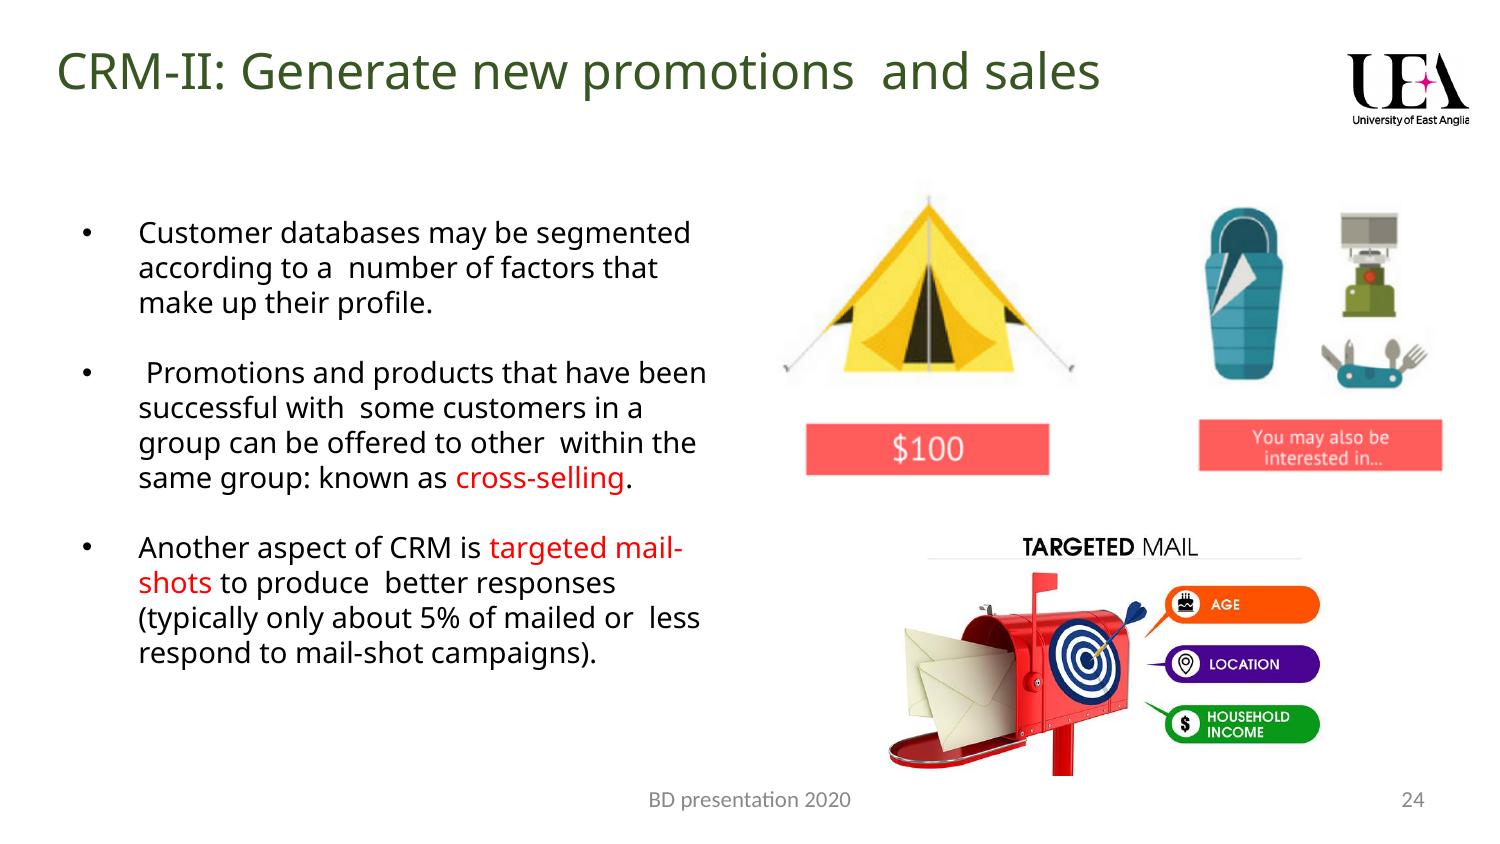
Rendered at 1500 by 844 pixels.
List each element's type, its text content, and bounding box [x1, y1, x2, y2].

title CRM-II: Generate new promotions and sales [56, 39, 1378, 206]
picture [885, 524, 1336, 776]
slide_number ‹#› [1080, 784, 1425, 827]
footer BD presentation 2020 [510, 784, 990, 827]
list Customer databases may be segmented according to a number of factors that make up their profile. Promotions and products that have been successful with some customers in a group can be offered to other within the same group: known as cross-selling. Another aspect of CRM is targeted mail-shots to produce better responses (typically only about 5% of mailed or less respond to mail-shot campaigns). [82, 214, 727, 748]
picture [743, 177, 1478, 491]
picture [1378, 53, 1470, 126]
